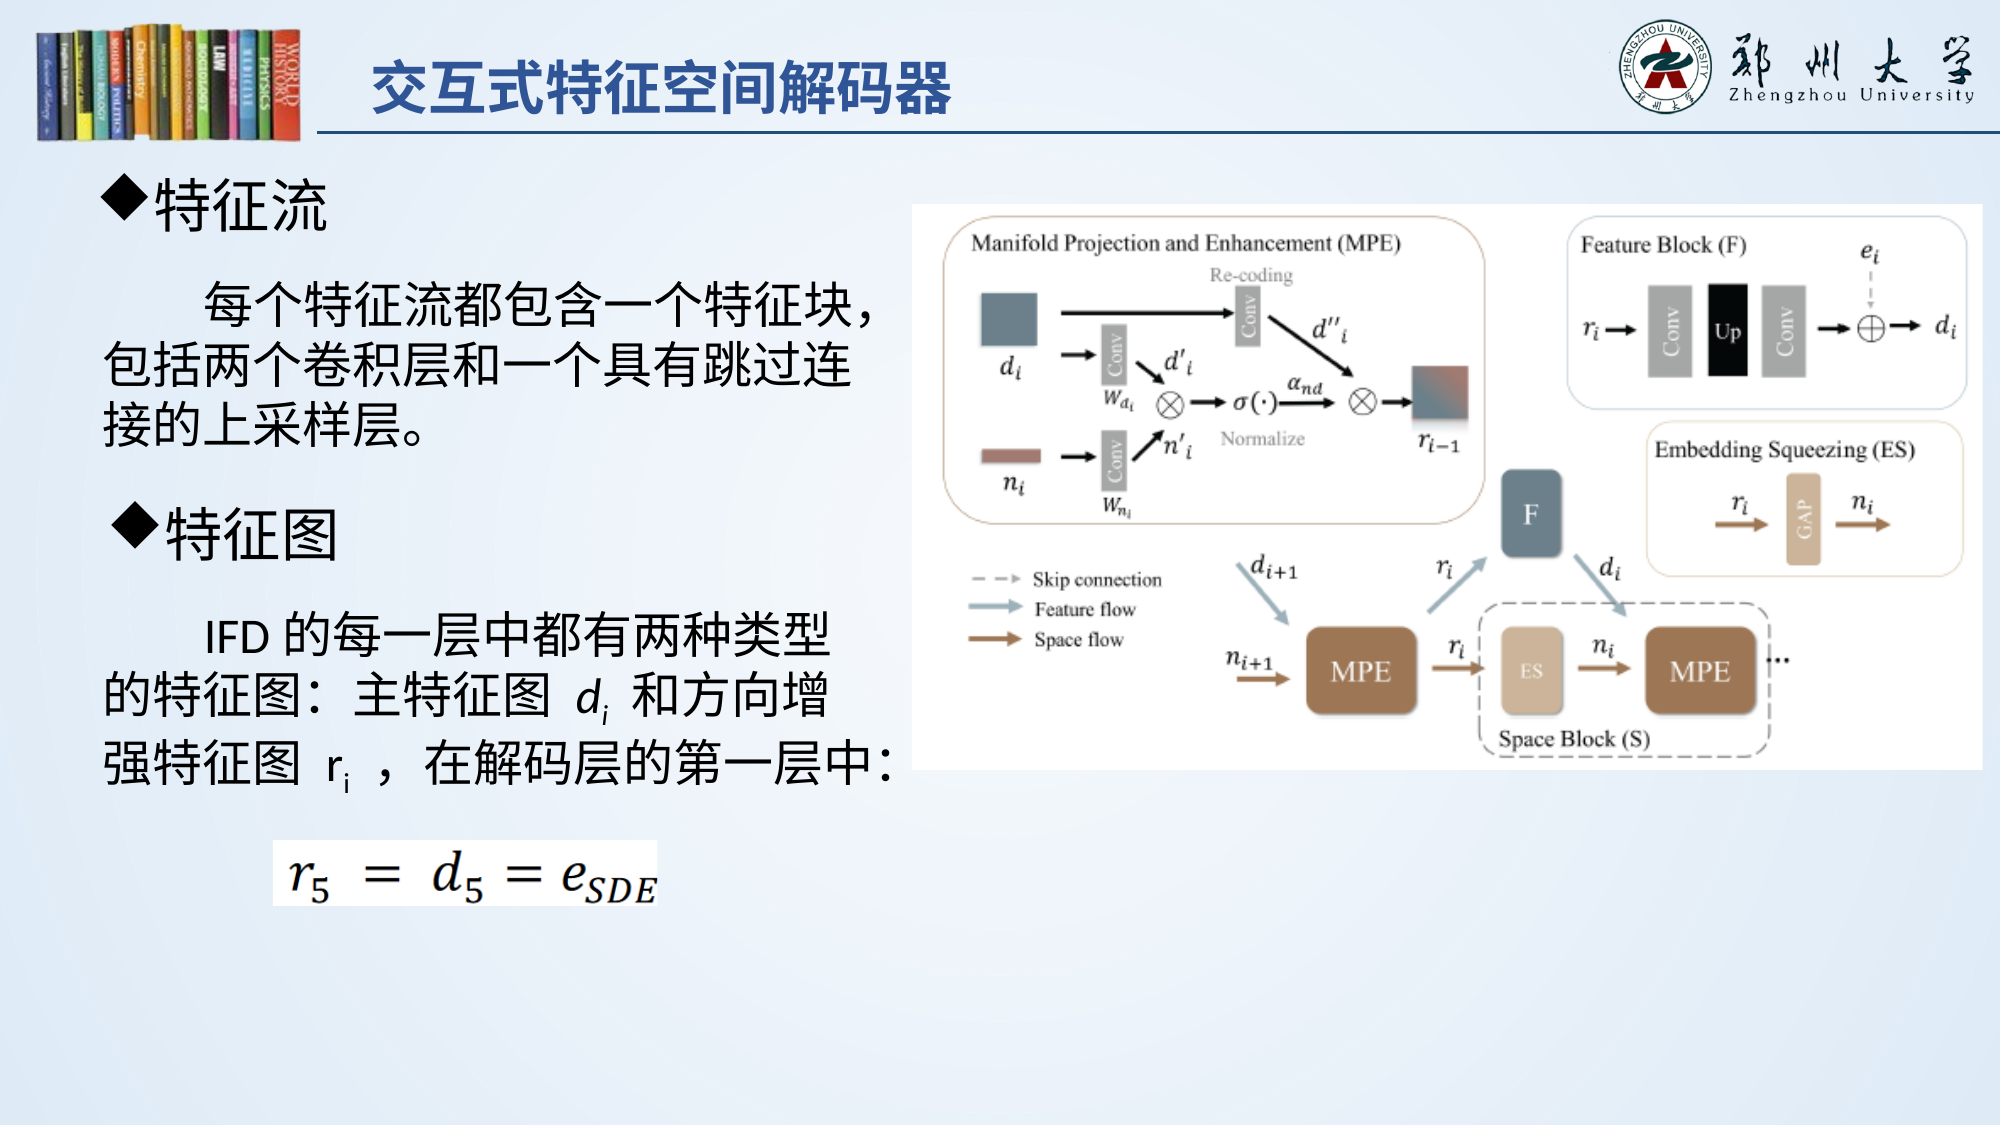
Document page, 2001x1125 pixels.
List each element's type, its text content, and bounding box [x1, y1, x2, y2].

text_box IFD的每一层中都有两种类型的特征图：主特征图 di 和方向增强特征图 ri ，在解码层的第一层中： [87, 595, 891, 868]
text_box 交互式特征空间解码器 [355, 43, 986, 129]
text_box 特征流 [80, 162, 850, 247]
text_box 每个特征流都包含一个特征块，包括两个卷积层和一个具有跳过连接的上采样层。 [87, 266, 880, 462]
picture [23, 0, 317, 173]
picture [1599, 11, 1983, 123]
picture [272, 840, 658, 906]
picture [911, 204, 1983, 770]
text_box 特征图 [91, 490, 861, 576]
